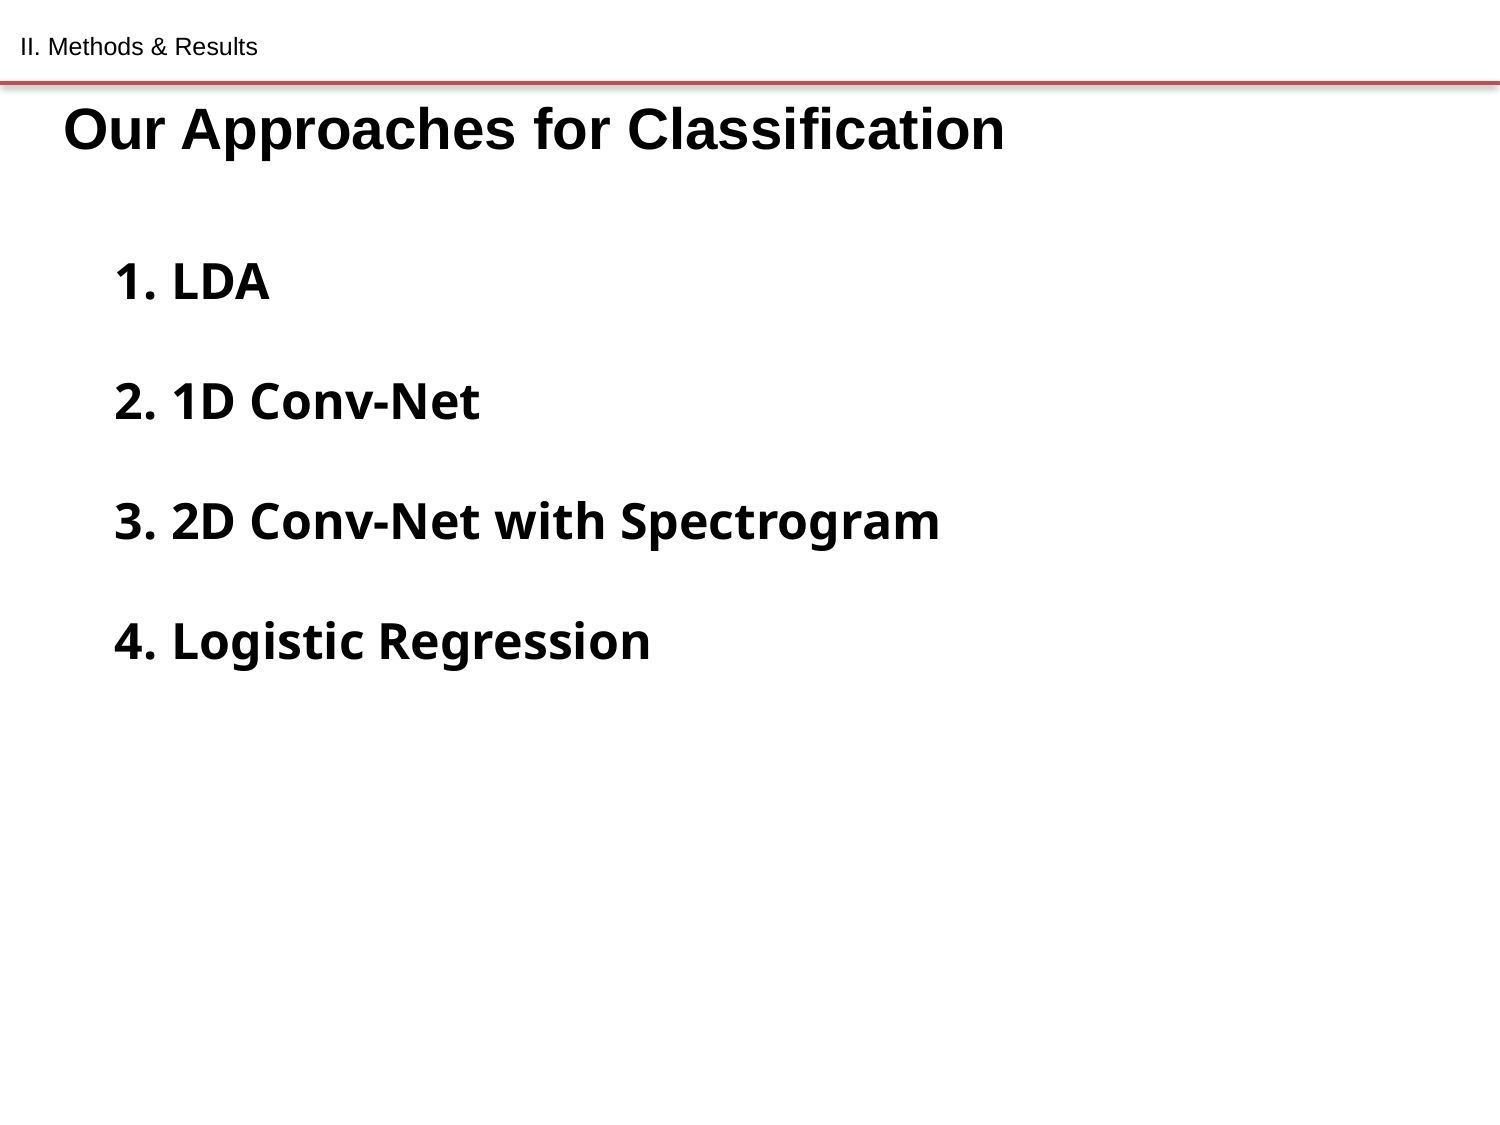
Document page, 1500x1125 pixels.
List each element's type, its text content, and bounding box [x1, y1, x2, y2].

text_box Our Approaches for Classification [48, 94, 1023, 169]
text_box II. Methods & Results [5, 23, 274, 69]
text_box LDA 1D Conv-Net 2D Conv-Net with Spectrogram Logistic Regression [100, 242, 1247, 677]
